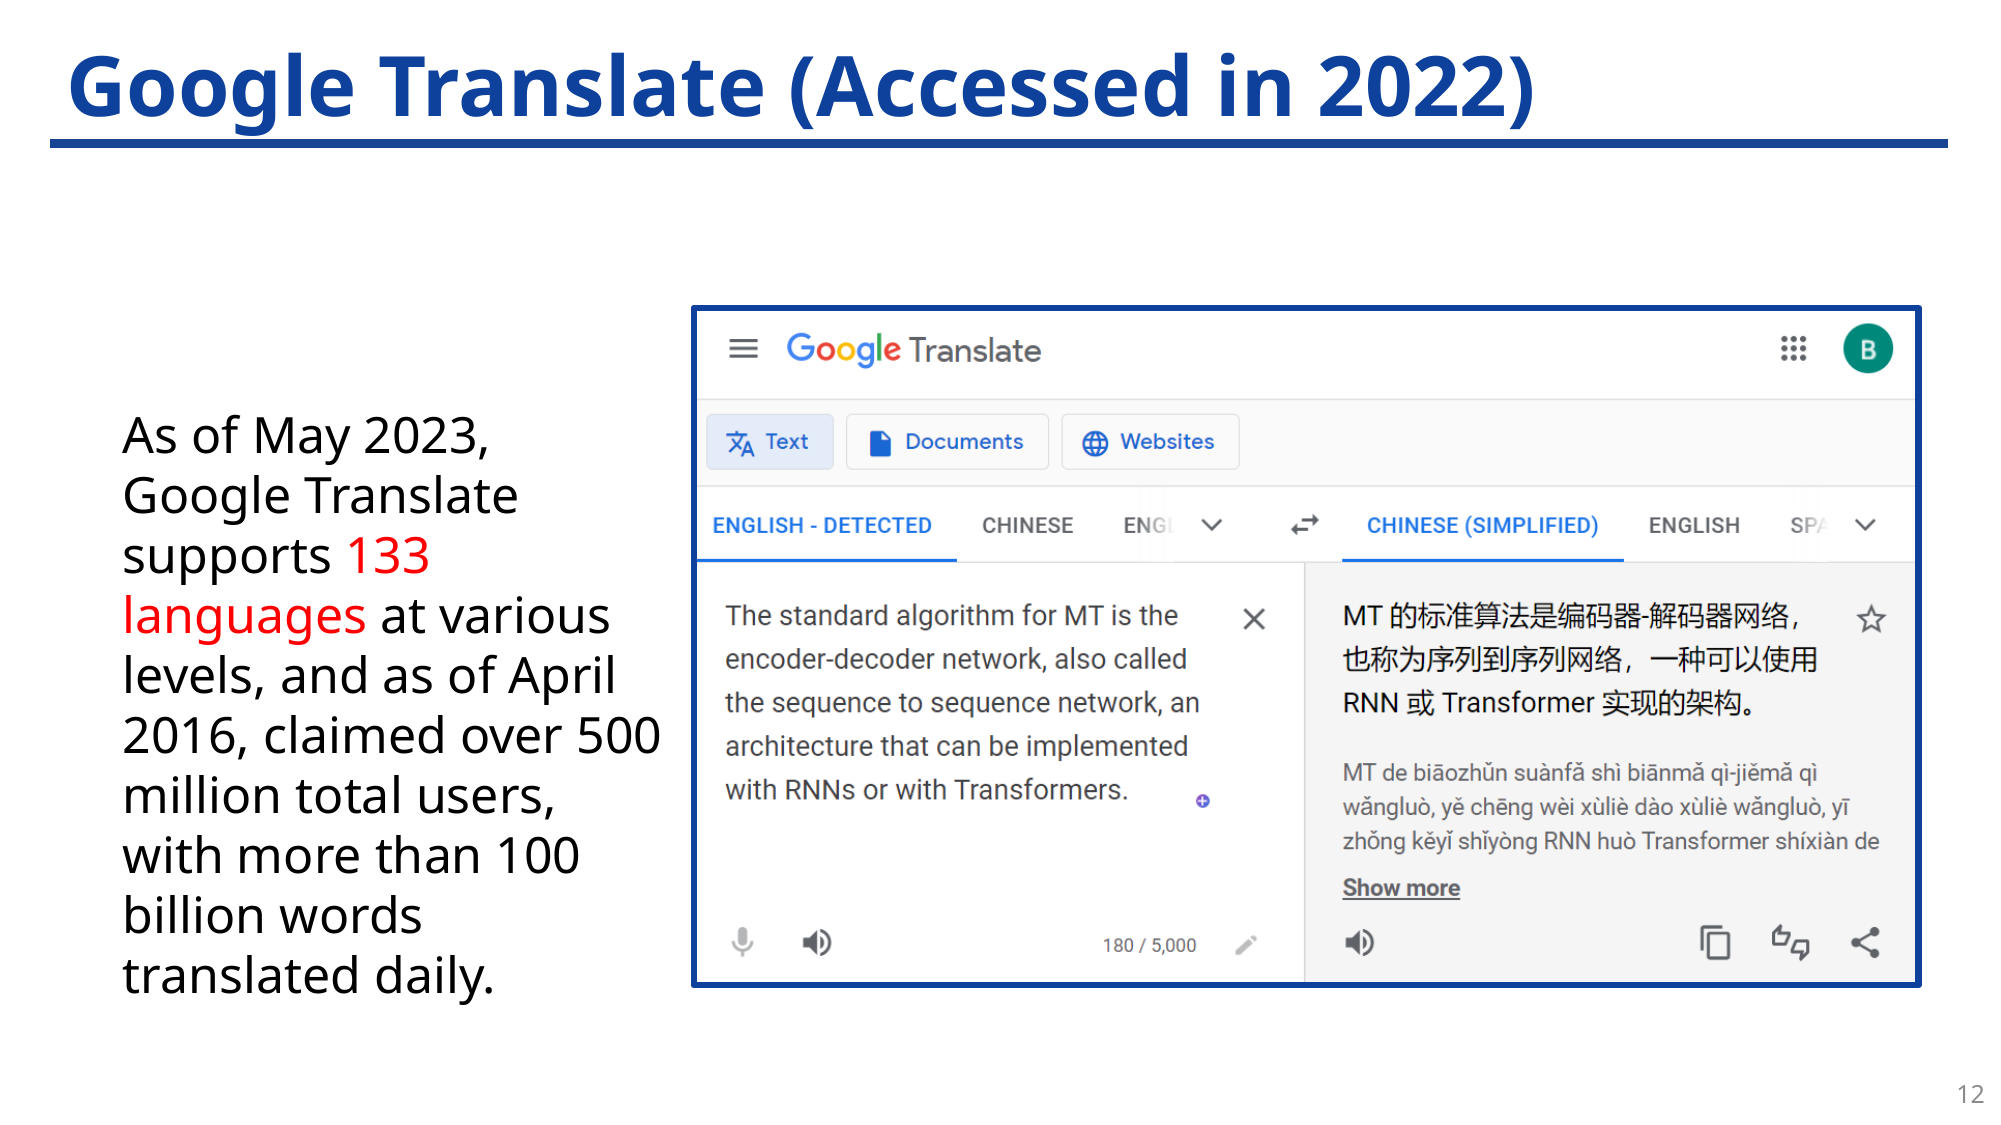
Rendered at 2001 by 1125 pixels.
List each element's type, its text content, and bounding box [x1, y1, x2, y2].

slide_number 12 [1899, 1065, 2000, 1125]
picture [696, 310, 1916, 983]
text_box As of May 2023, Google Translate supports 133 languages at various levels, and as of April 2016, claimed over 500 million total users, with more than 100 billion words translated daily. [108, 396, 685, 1012]
title Google Translate (Accessed in 2022) [51, 39, 1947, 140]
